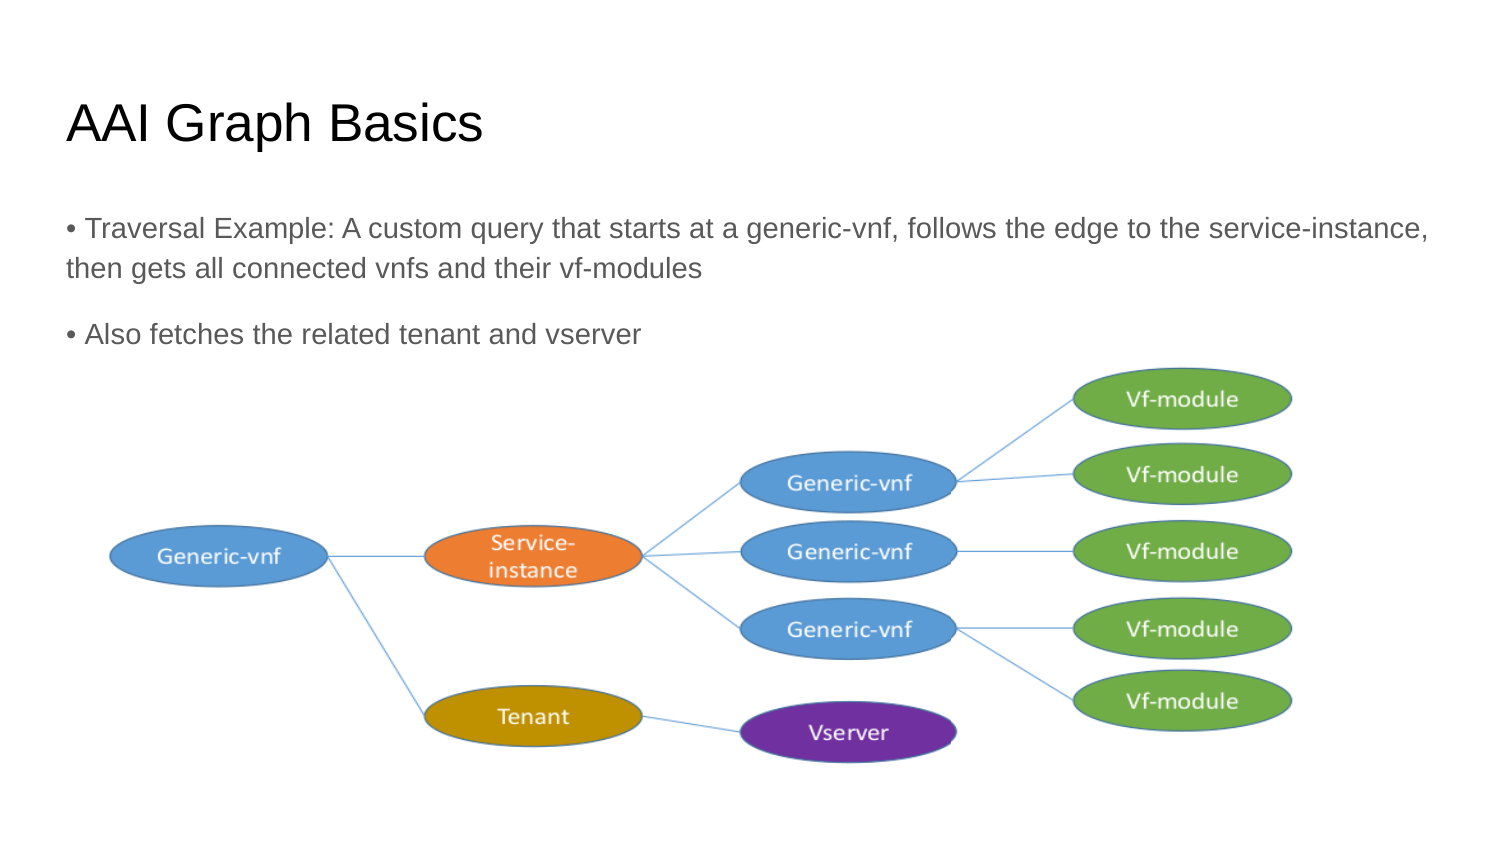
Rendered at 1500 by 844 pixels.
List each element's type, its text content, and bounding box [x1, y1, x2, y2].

list • Traversal Example: A custom query that starts at a generic-vnf, follows the edge to the service-instance, then gets all connected vnfs and their vf-modules • Also fetches the related tenant and vserver [51, 189, 1449, 750]
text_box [102, 353, 1300, 783]
title AAI Graph Basics [51, 72, 1449, 167]
